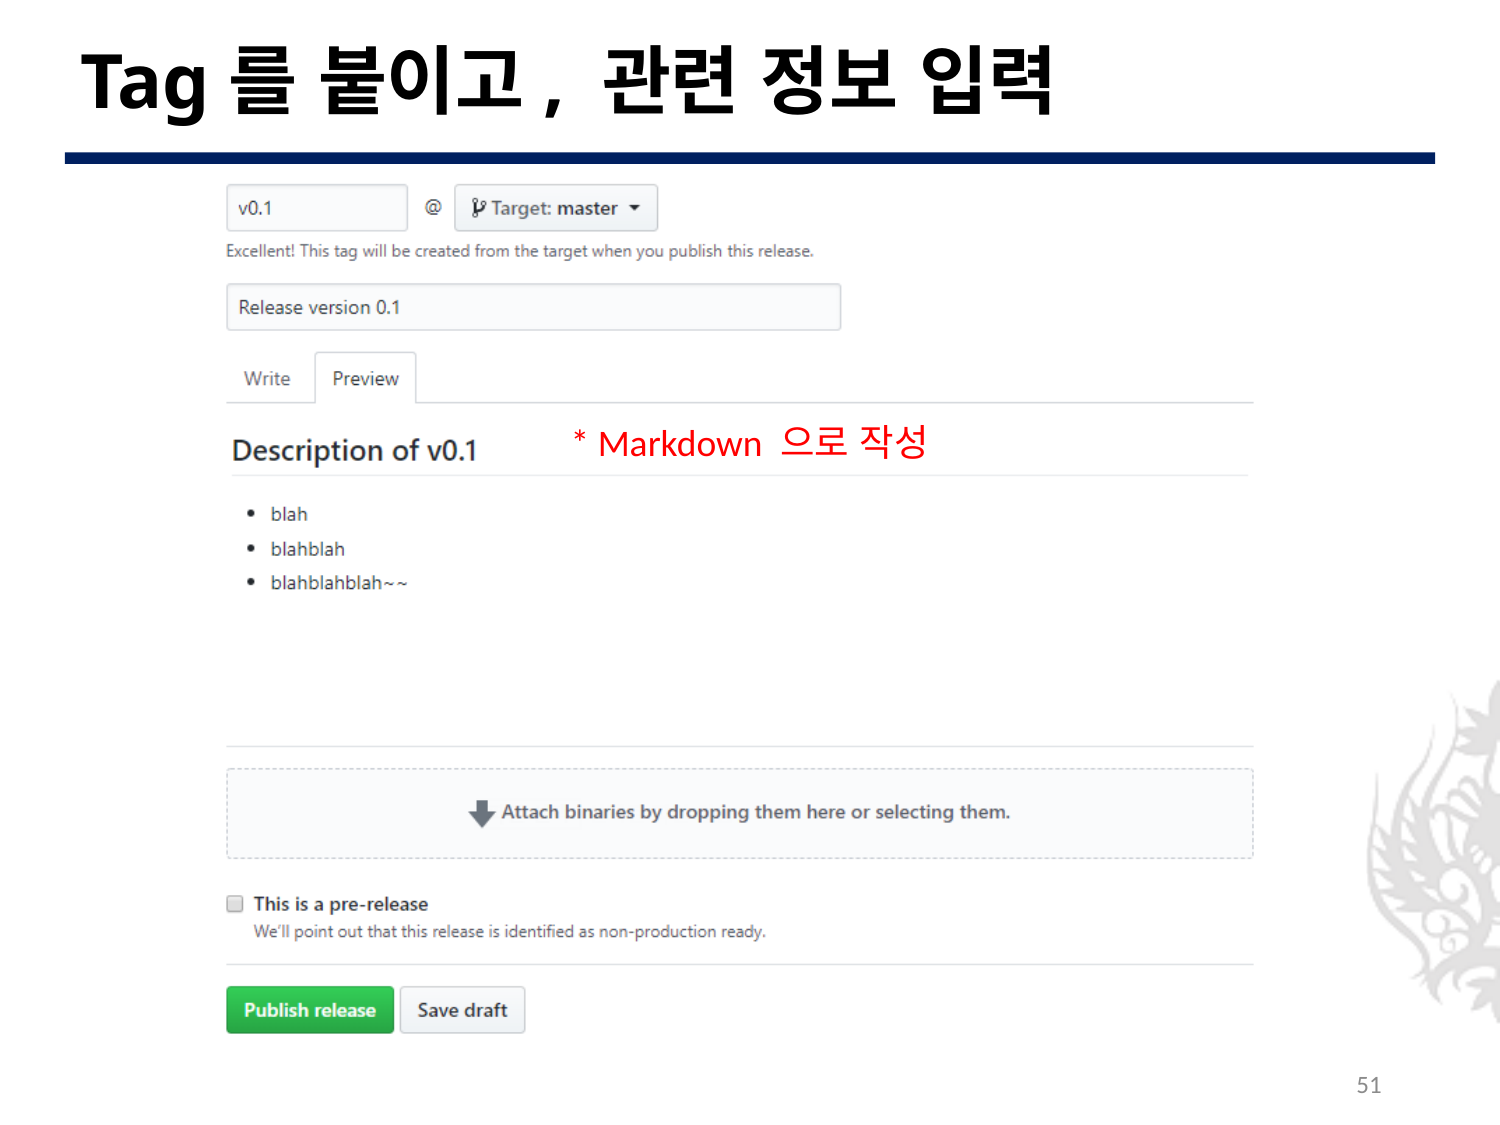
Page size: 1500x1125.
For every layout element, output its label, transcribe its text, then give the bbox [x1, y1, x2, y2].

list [221, 173, 1279, 1038]
slide_number 51 [1059, 1057, 1397, 1111]
title Tag를 붙이고, 관련 정보 입력 [64, 26, 1436, 143]
